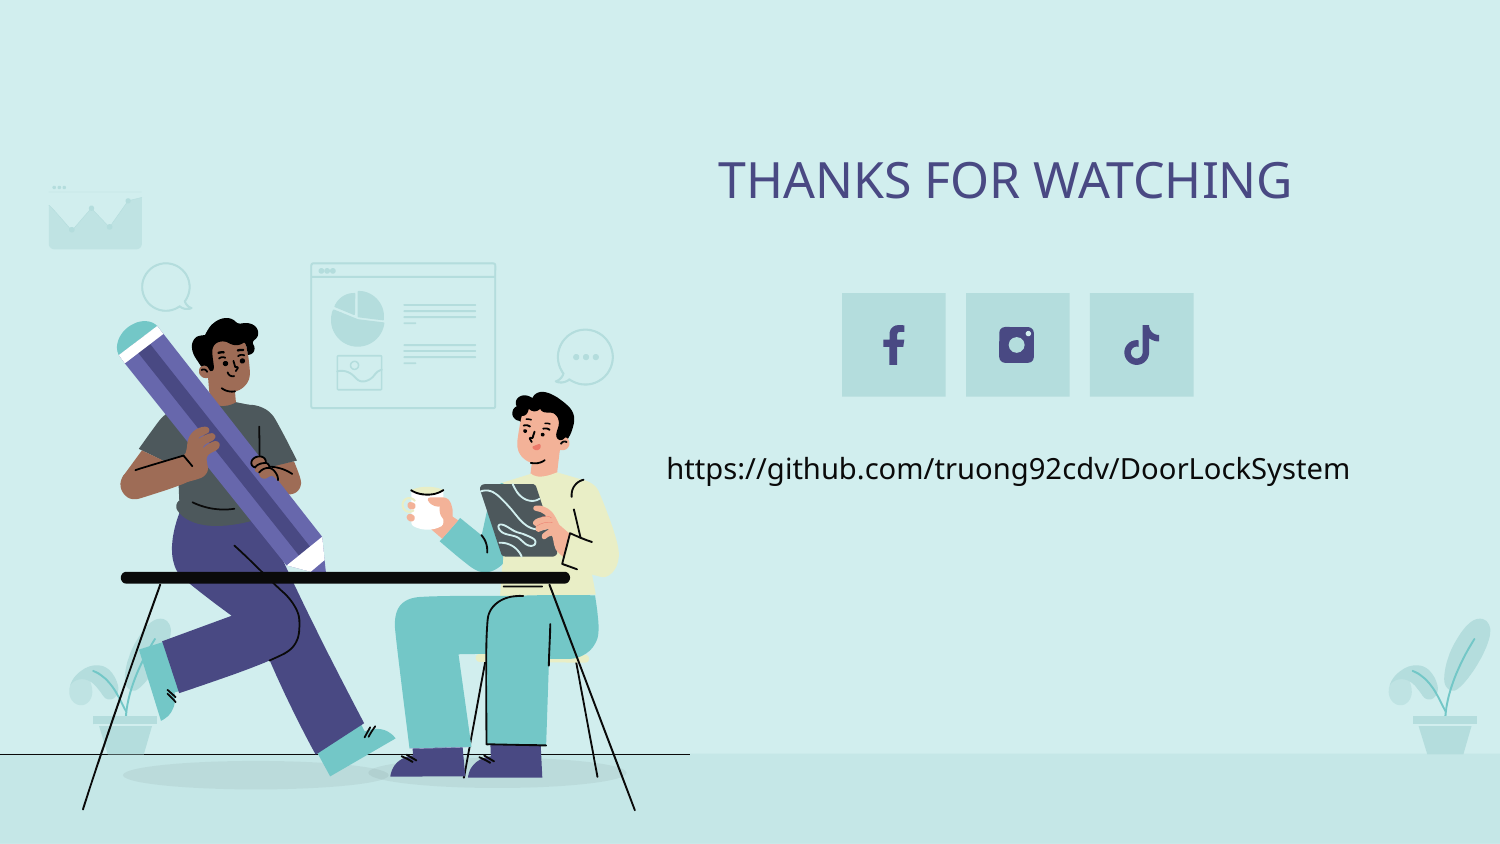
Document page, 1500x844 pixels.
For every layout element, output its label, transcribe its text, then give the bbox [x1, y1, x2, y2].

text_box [82, 317, 636, 811]
text_box [883, 325, 905, 365]
text_box [1124, 325, 1160, 365]
title THANKS FOR WATCHING [642, 76, 1370, 224]
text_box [999, 326, 1035, 364]
subtitle https://github.com/truong92cdv/DoorLockSystem [644, 435, 1373, 503]
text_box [48, 185, 614, 755]
text_box [1089, 293, 1194, 397]
text_box [842, 293, 946, 397]
text_box [966, 293, 1070, 397]
